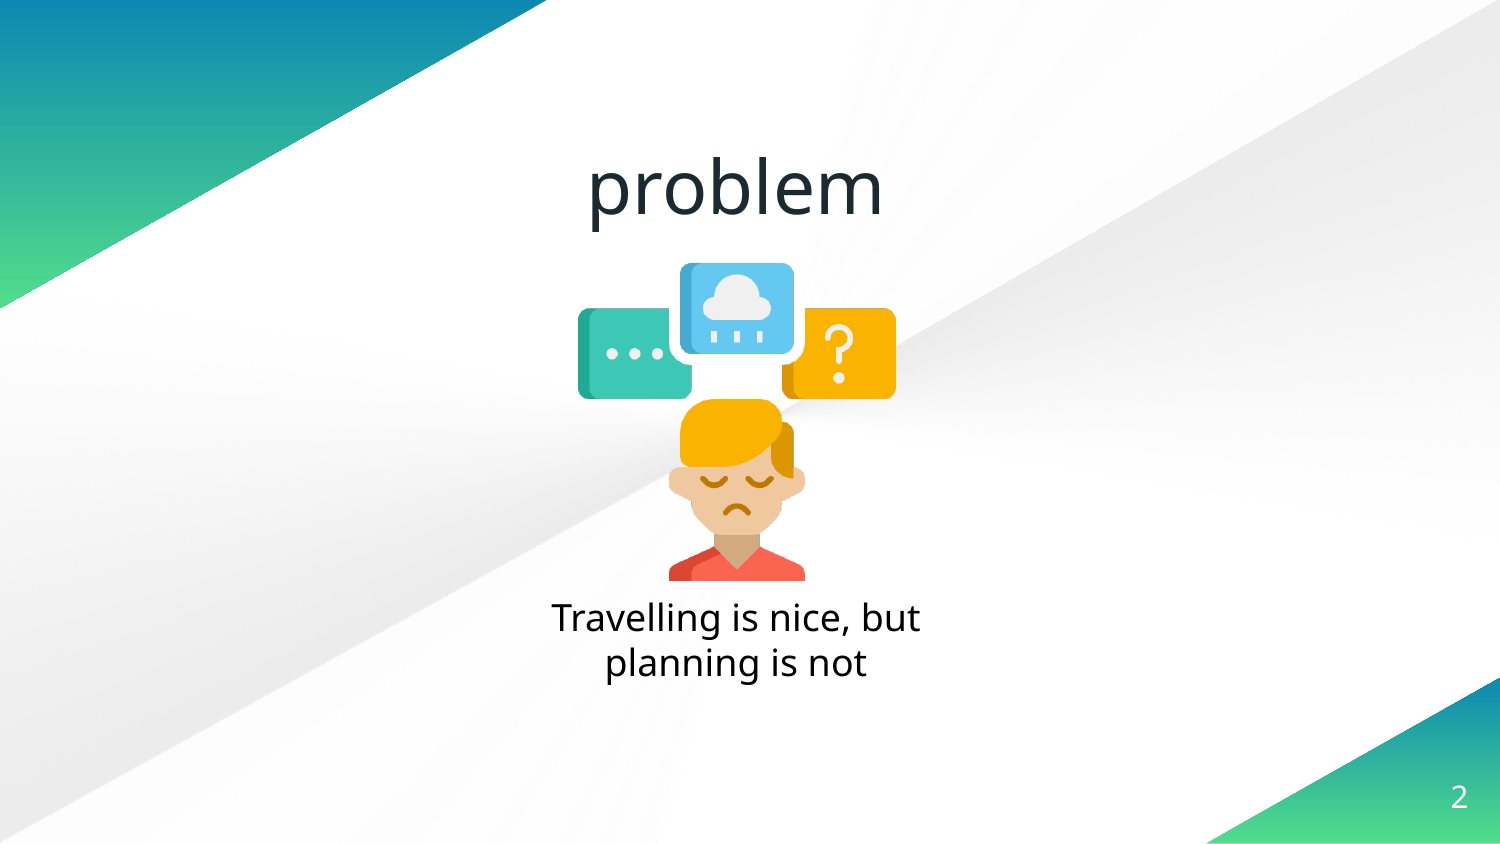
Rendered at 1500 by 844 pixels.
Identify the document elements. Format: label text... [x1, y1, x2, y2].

picture [554, 240, 918, 604]
slide_number 2 [1378, 766, 1469, 832]
text_box problem [125, 135, 1347, 232]
text_box Travelling is nice, but planning is not [481, 586, 991, 691]
